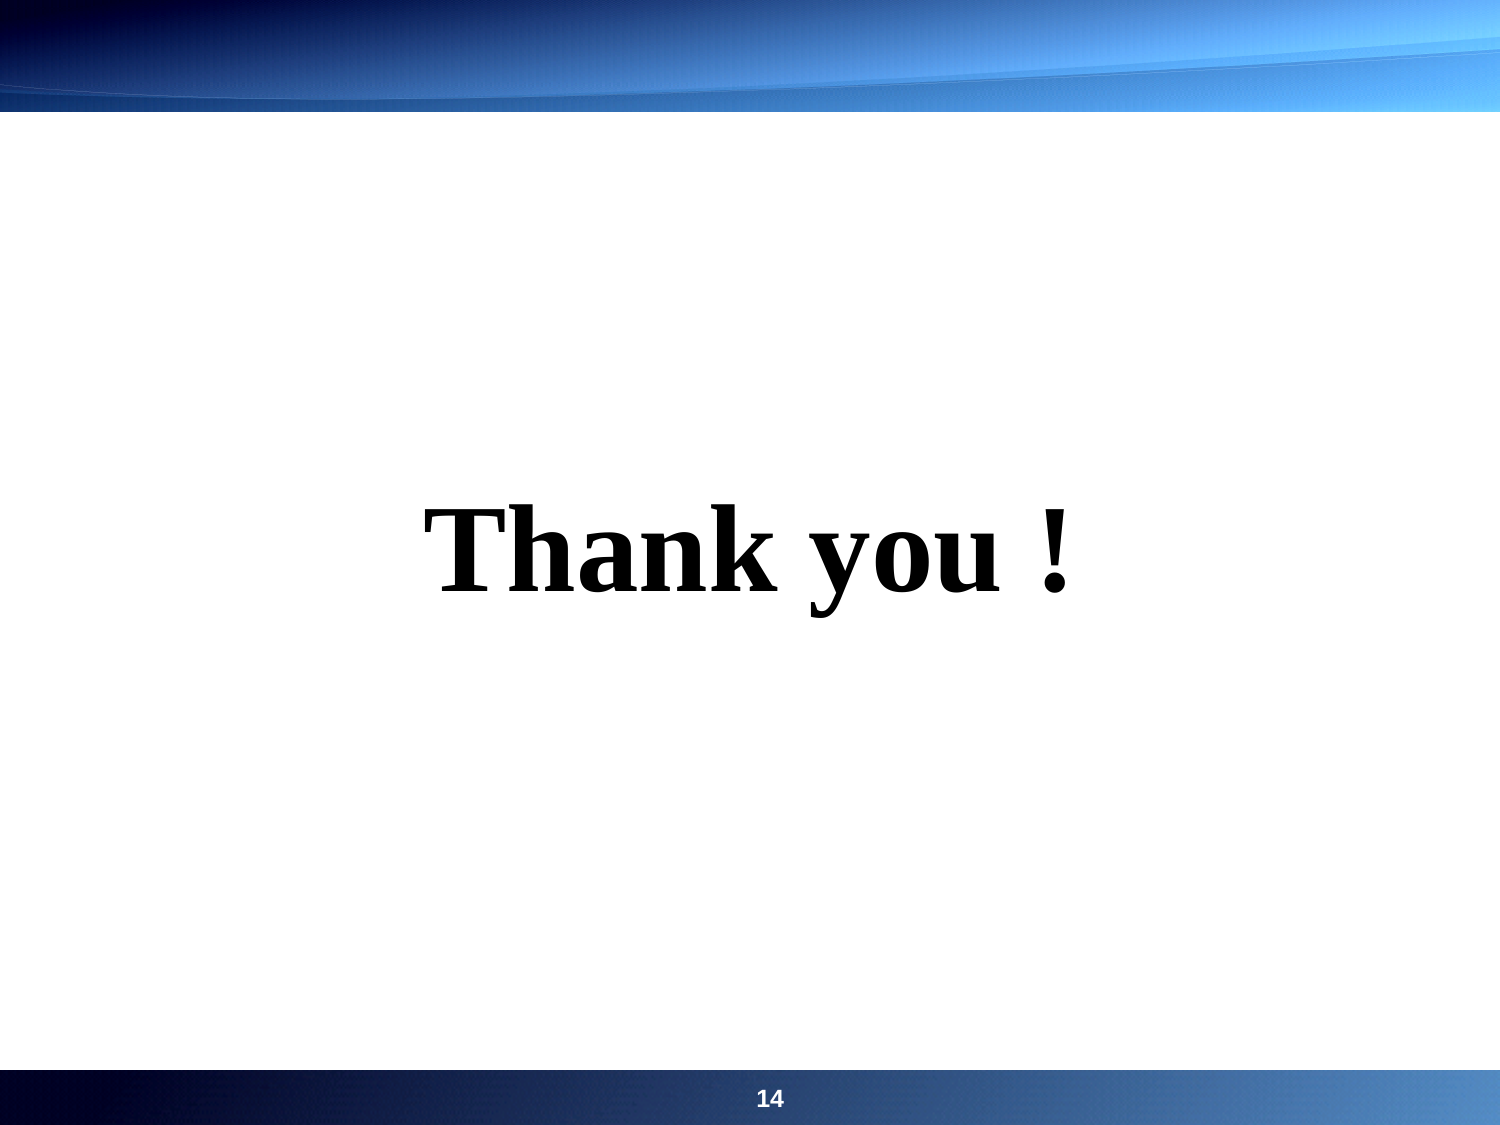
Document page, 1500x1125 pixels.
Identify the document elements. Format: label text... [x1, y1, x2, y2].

text_box Thank you ! [0, 459, 1500, 624]
picture [0, 1070, 1500, 1125]
